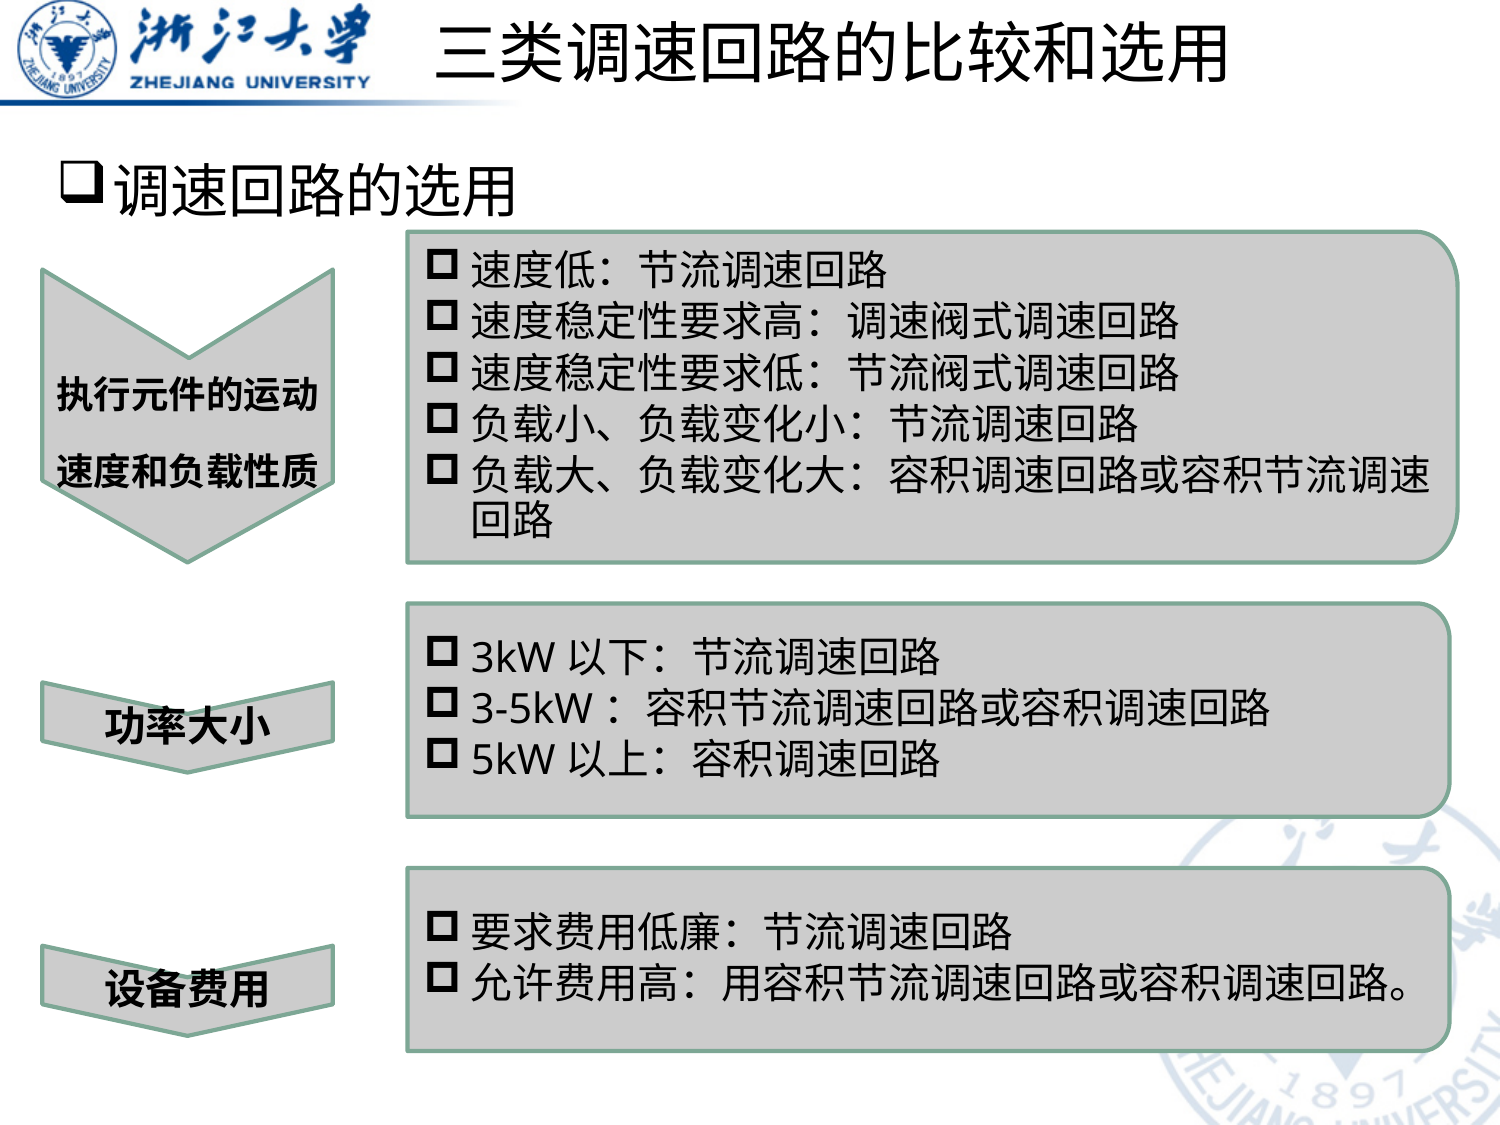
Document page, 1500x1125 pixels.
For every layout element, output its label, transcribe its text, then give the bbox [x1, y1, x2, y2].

picture [0, 0, 1500, 1125]
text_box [42, 231, 1458, 1115]
list 调速回路的选用 [41, 111, 1459, 233]
title 三类调速回路的比较和选用 [300, 0, 1365, 103]
